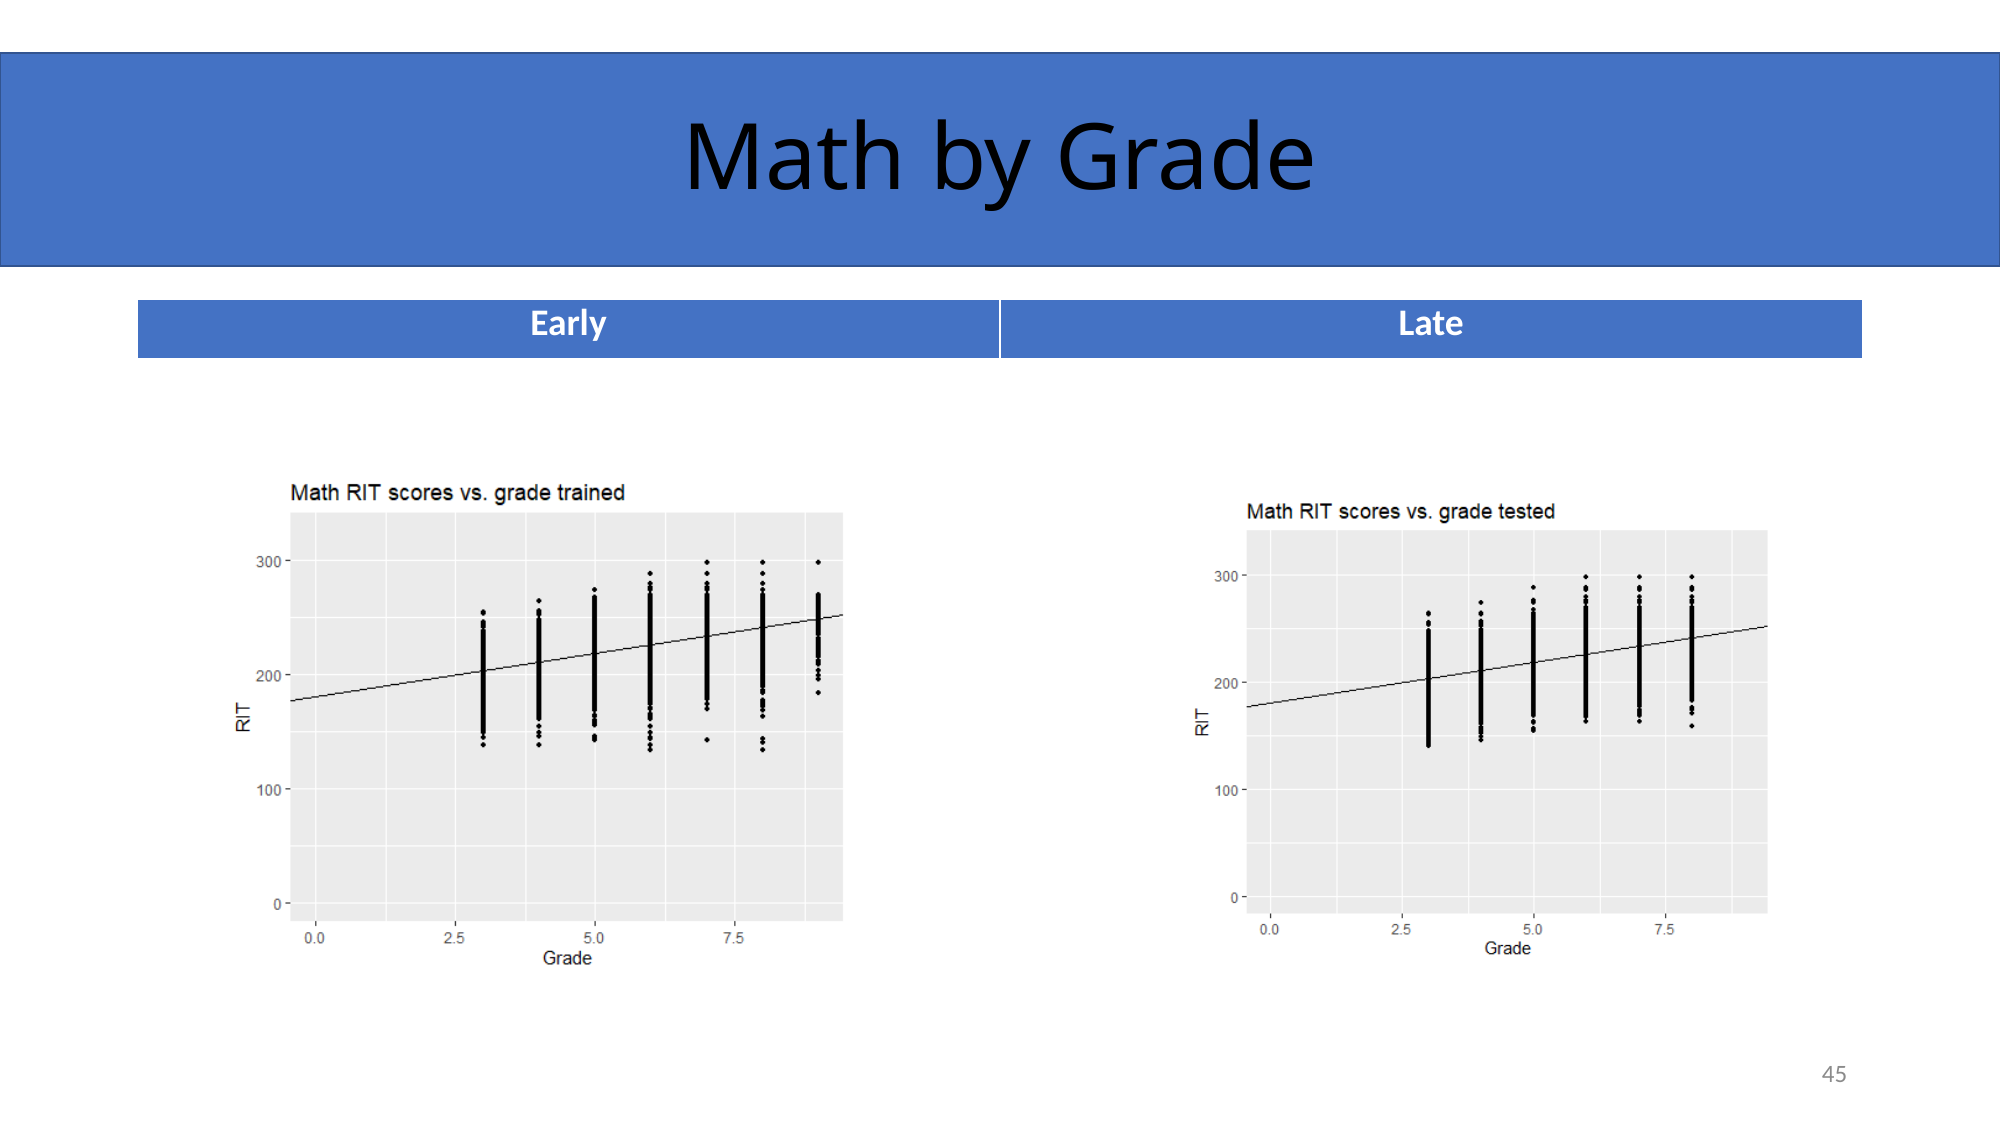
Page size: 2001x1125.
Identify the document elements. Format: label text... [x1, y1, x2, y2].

picture [1185, 493, 1777, 966]
table_header Late [1001, 300, 1862, 358]
picture [225, 473, 853, 977]
title Math by Grade [137, 59, 1863, 261]
slide_number 45 [1412, 1042, 1863, 1103]
text_box [0, 52, 2000, 267]
table_header Early [138, 300, 999, 358]
